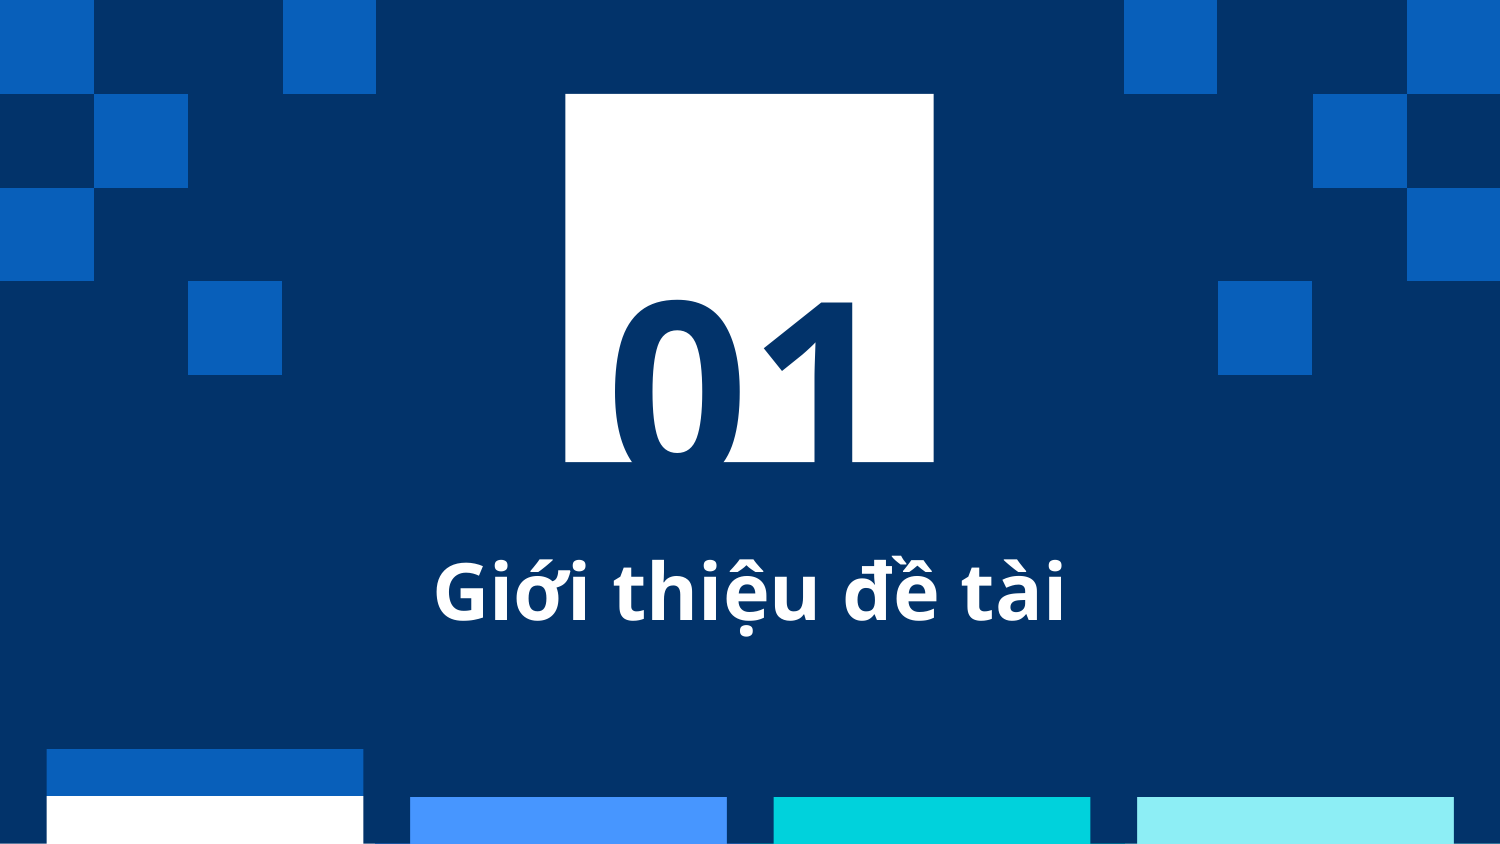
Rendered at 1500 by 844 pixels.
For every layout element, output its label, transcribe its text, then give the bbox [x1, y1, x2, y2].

title 01 [562, 300, 938, 462]
title Giới thiệu đề tài [344, 493, 1156, 684]
